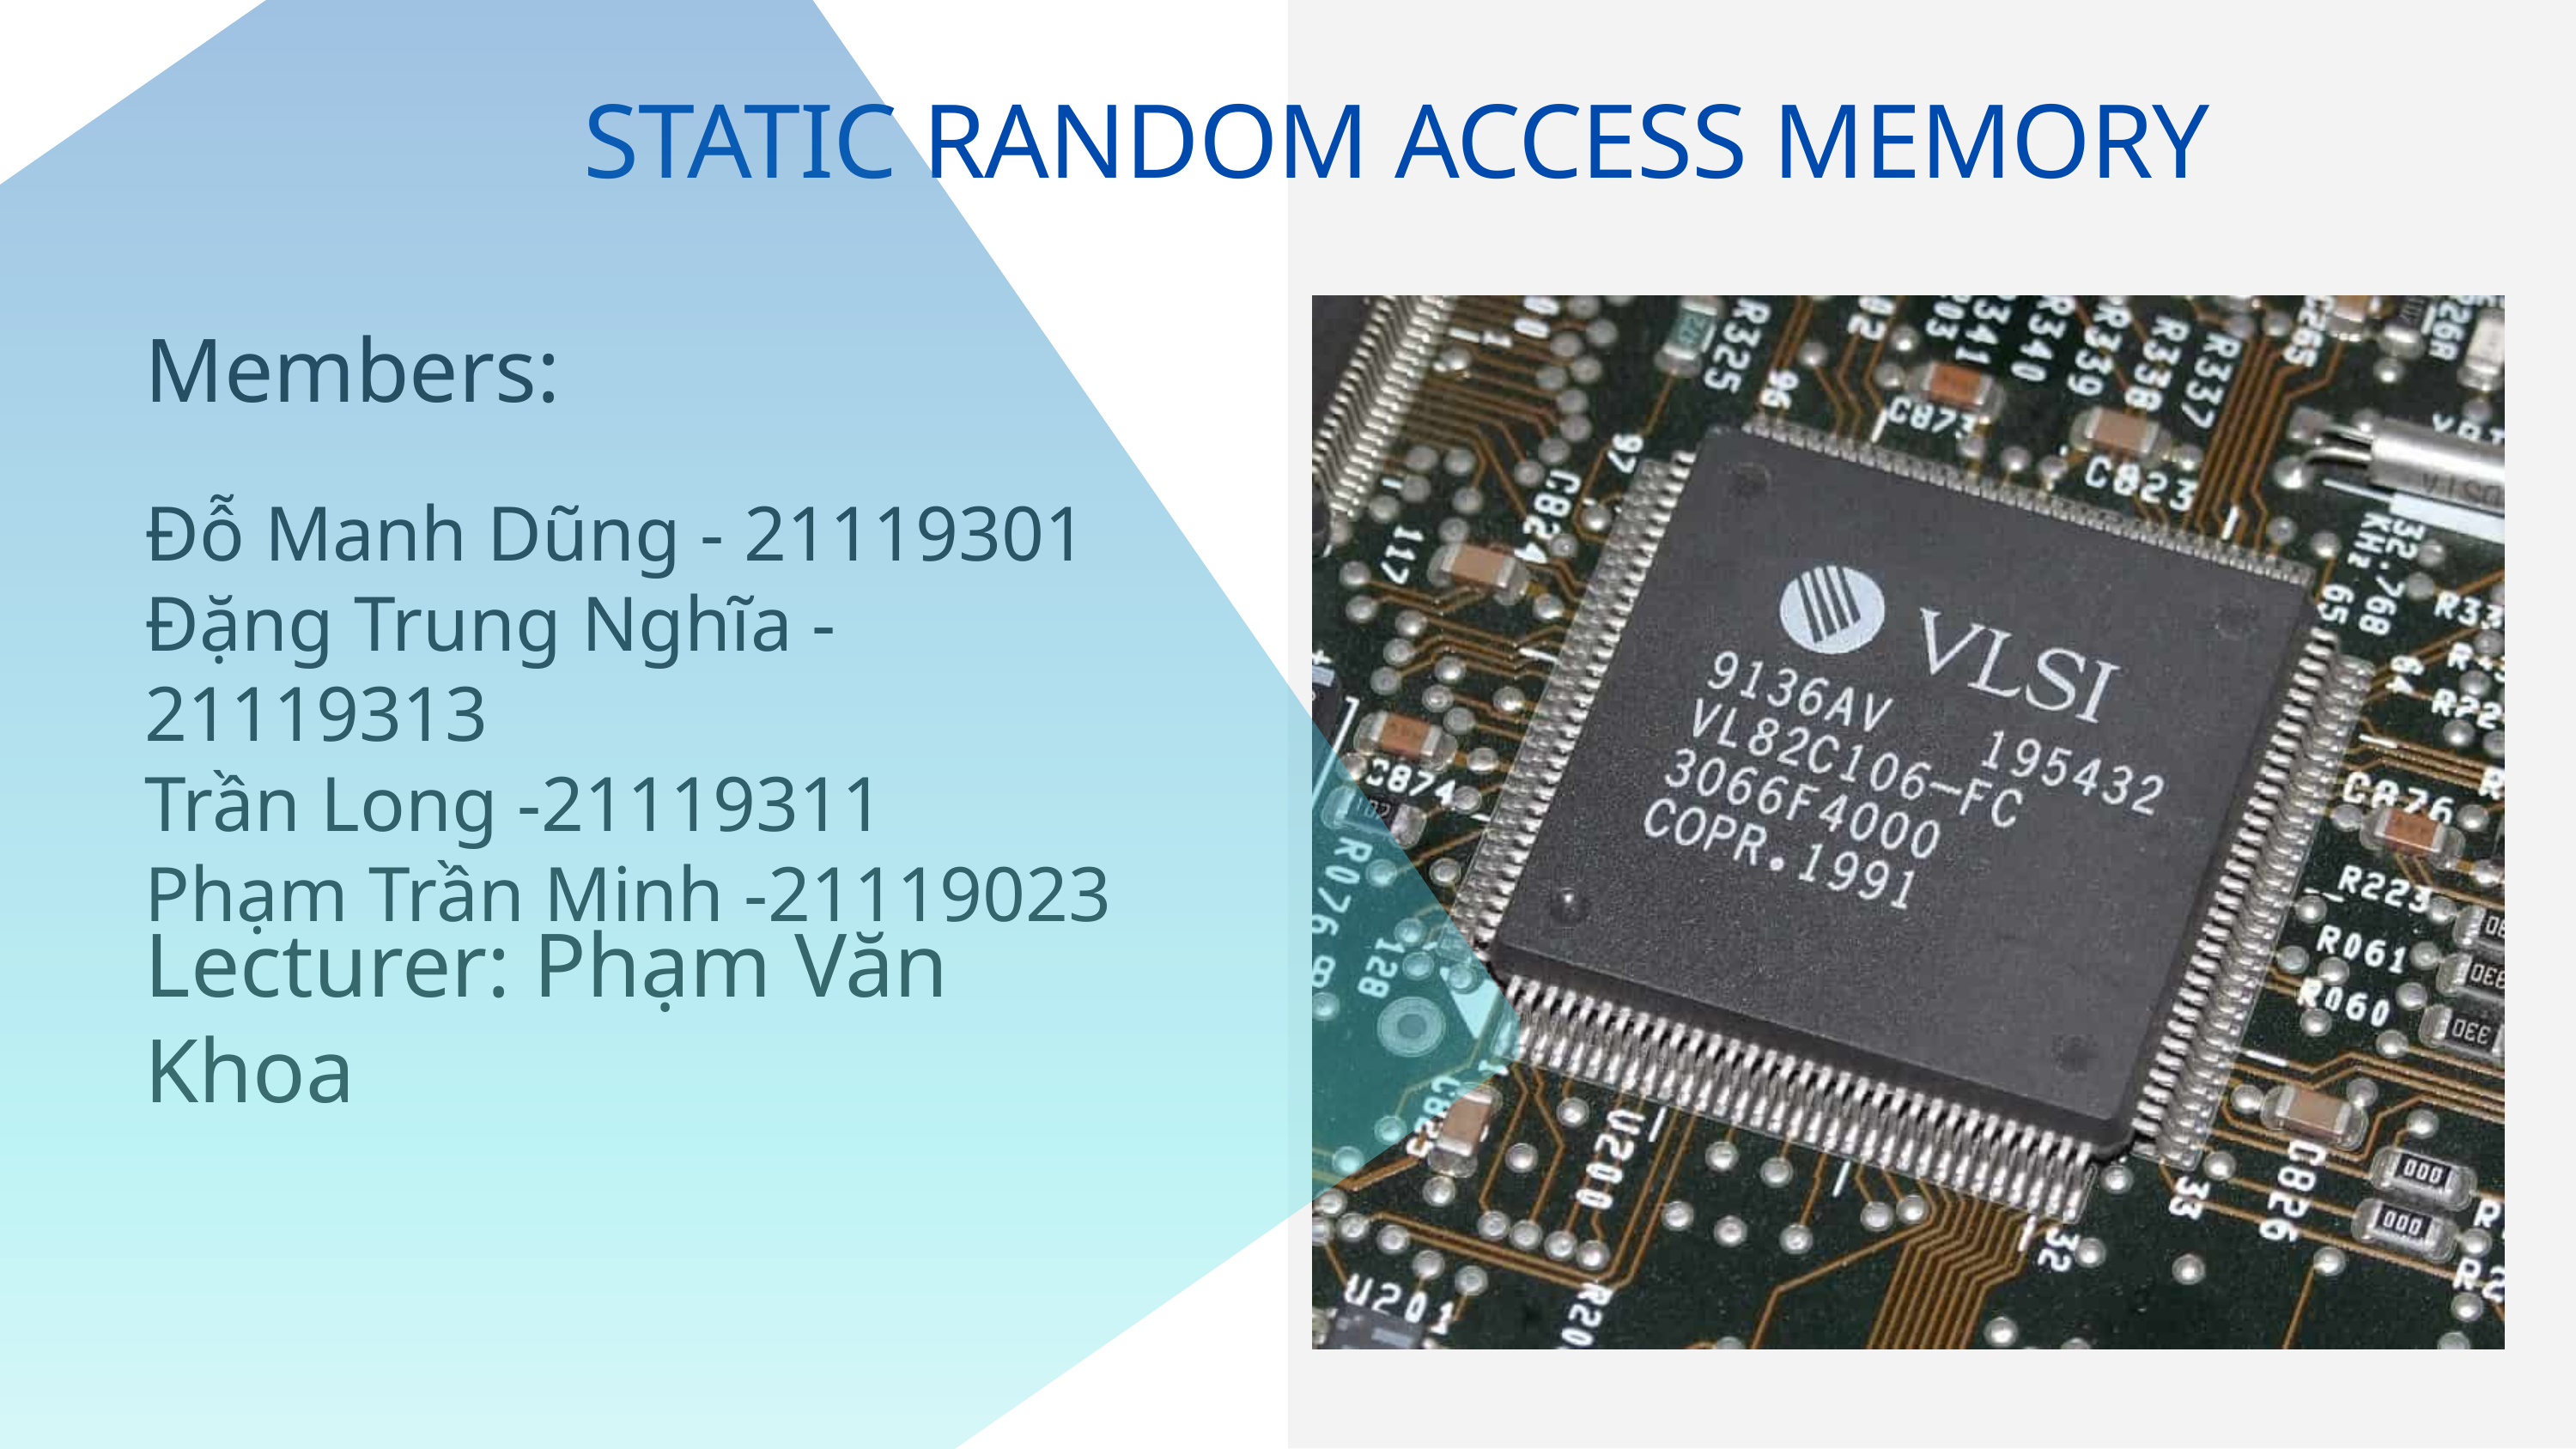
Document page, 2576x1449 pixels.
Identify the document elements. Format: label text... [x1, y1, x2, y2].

text_box [1287, 0, 2576, 1449]
text_box [1312, 295, 2505, 1349]
text_box STATIC RANDOM ACCESS MEMORY [852, 55, 2459, 198]
text_box Members: [1032, 314, 1159, 420]
text_box [0, 0, 1538, 1449]
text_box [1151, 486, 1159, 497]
